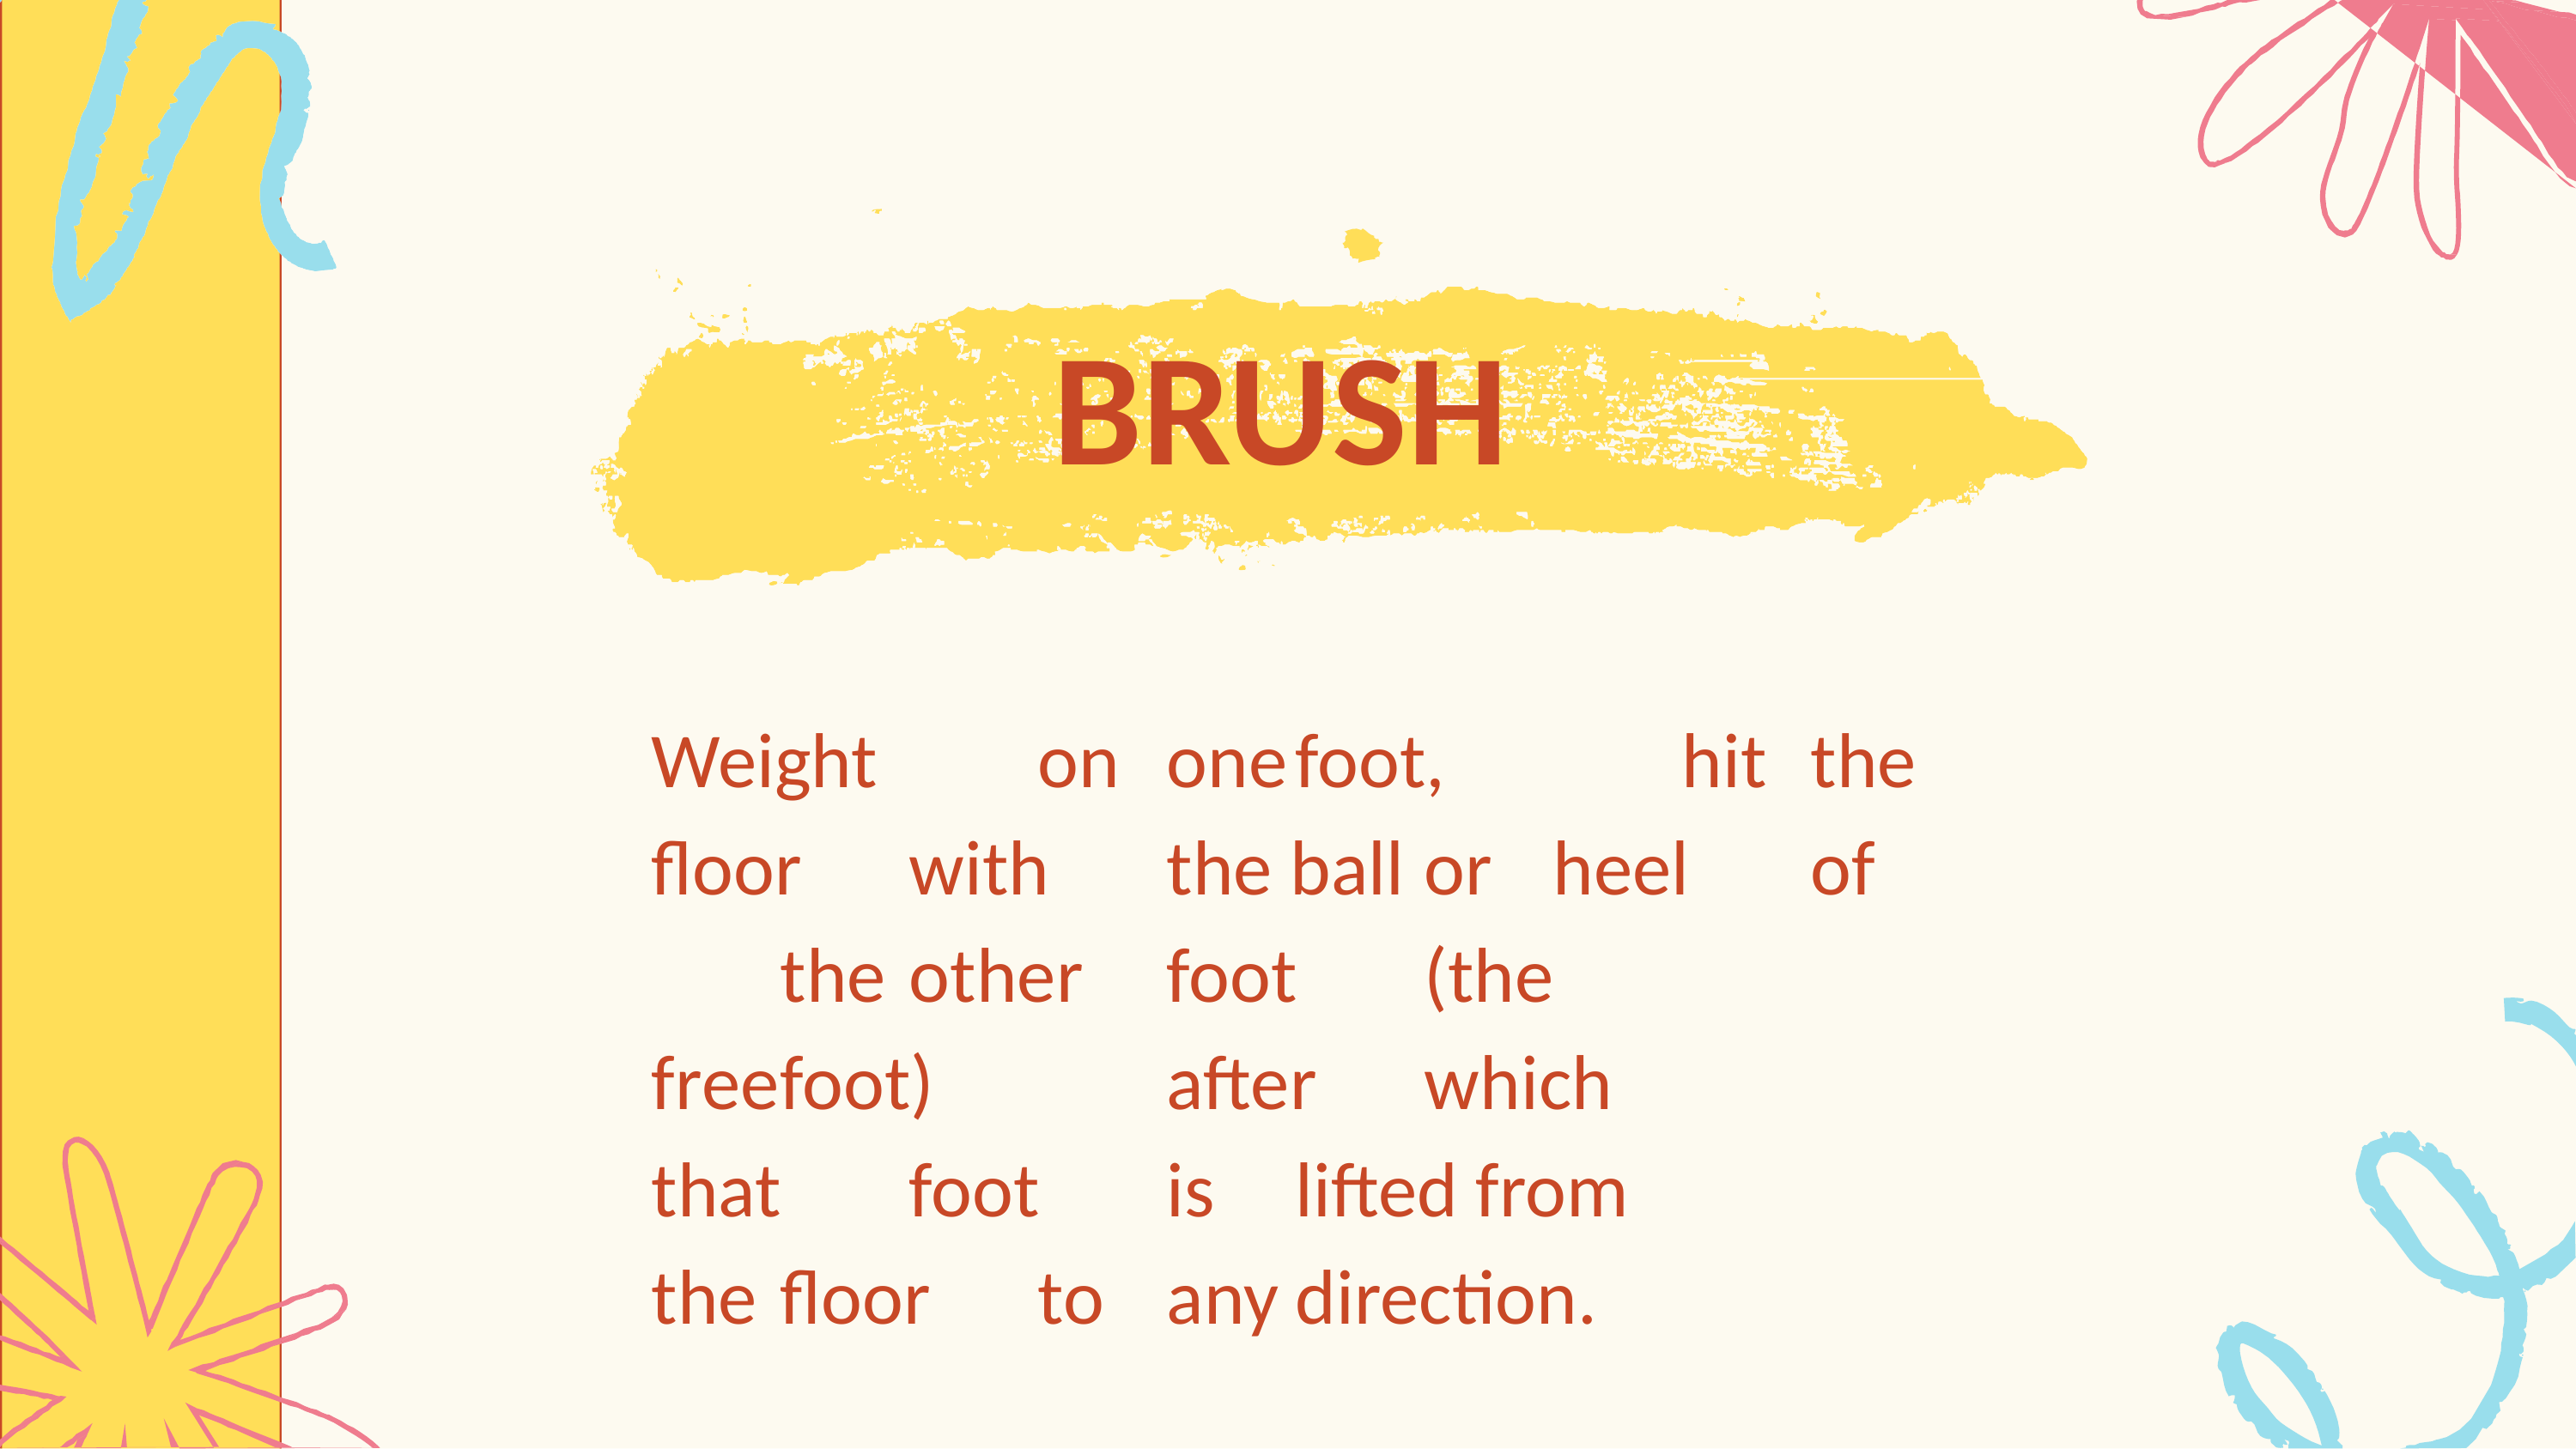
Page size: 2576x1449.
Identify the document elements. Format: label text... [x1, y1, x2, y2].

text_box [2215, 1321, 2343, 1449]
text_box Weight on one foot, hit the floor with the ball or heel of the other foot (the free foot) after which that foot is lifted from the floor to any direction. [649, 694, 1957, 1341]
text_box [590, 269, 2087, 586]
text_box [2197, 0, 2576, 260]
title BRUSH [699, 168, 1889, 268]
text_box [0, 0, 380, 1449]
text_box [2503, 997, 2576, 1067]
text_box [2136, 0, 2260, 20]
text_box [2355, 1130, 2576, 1449]
